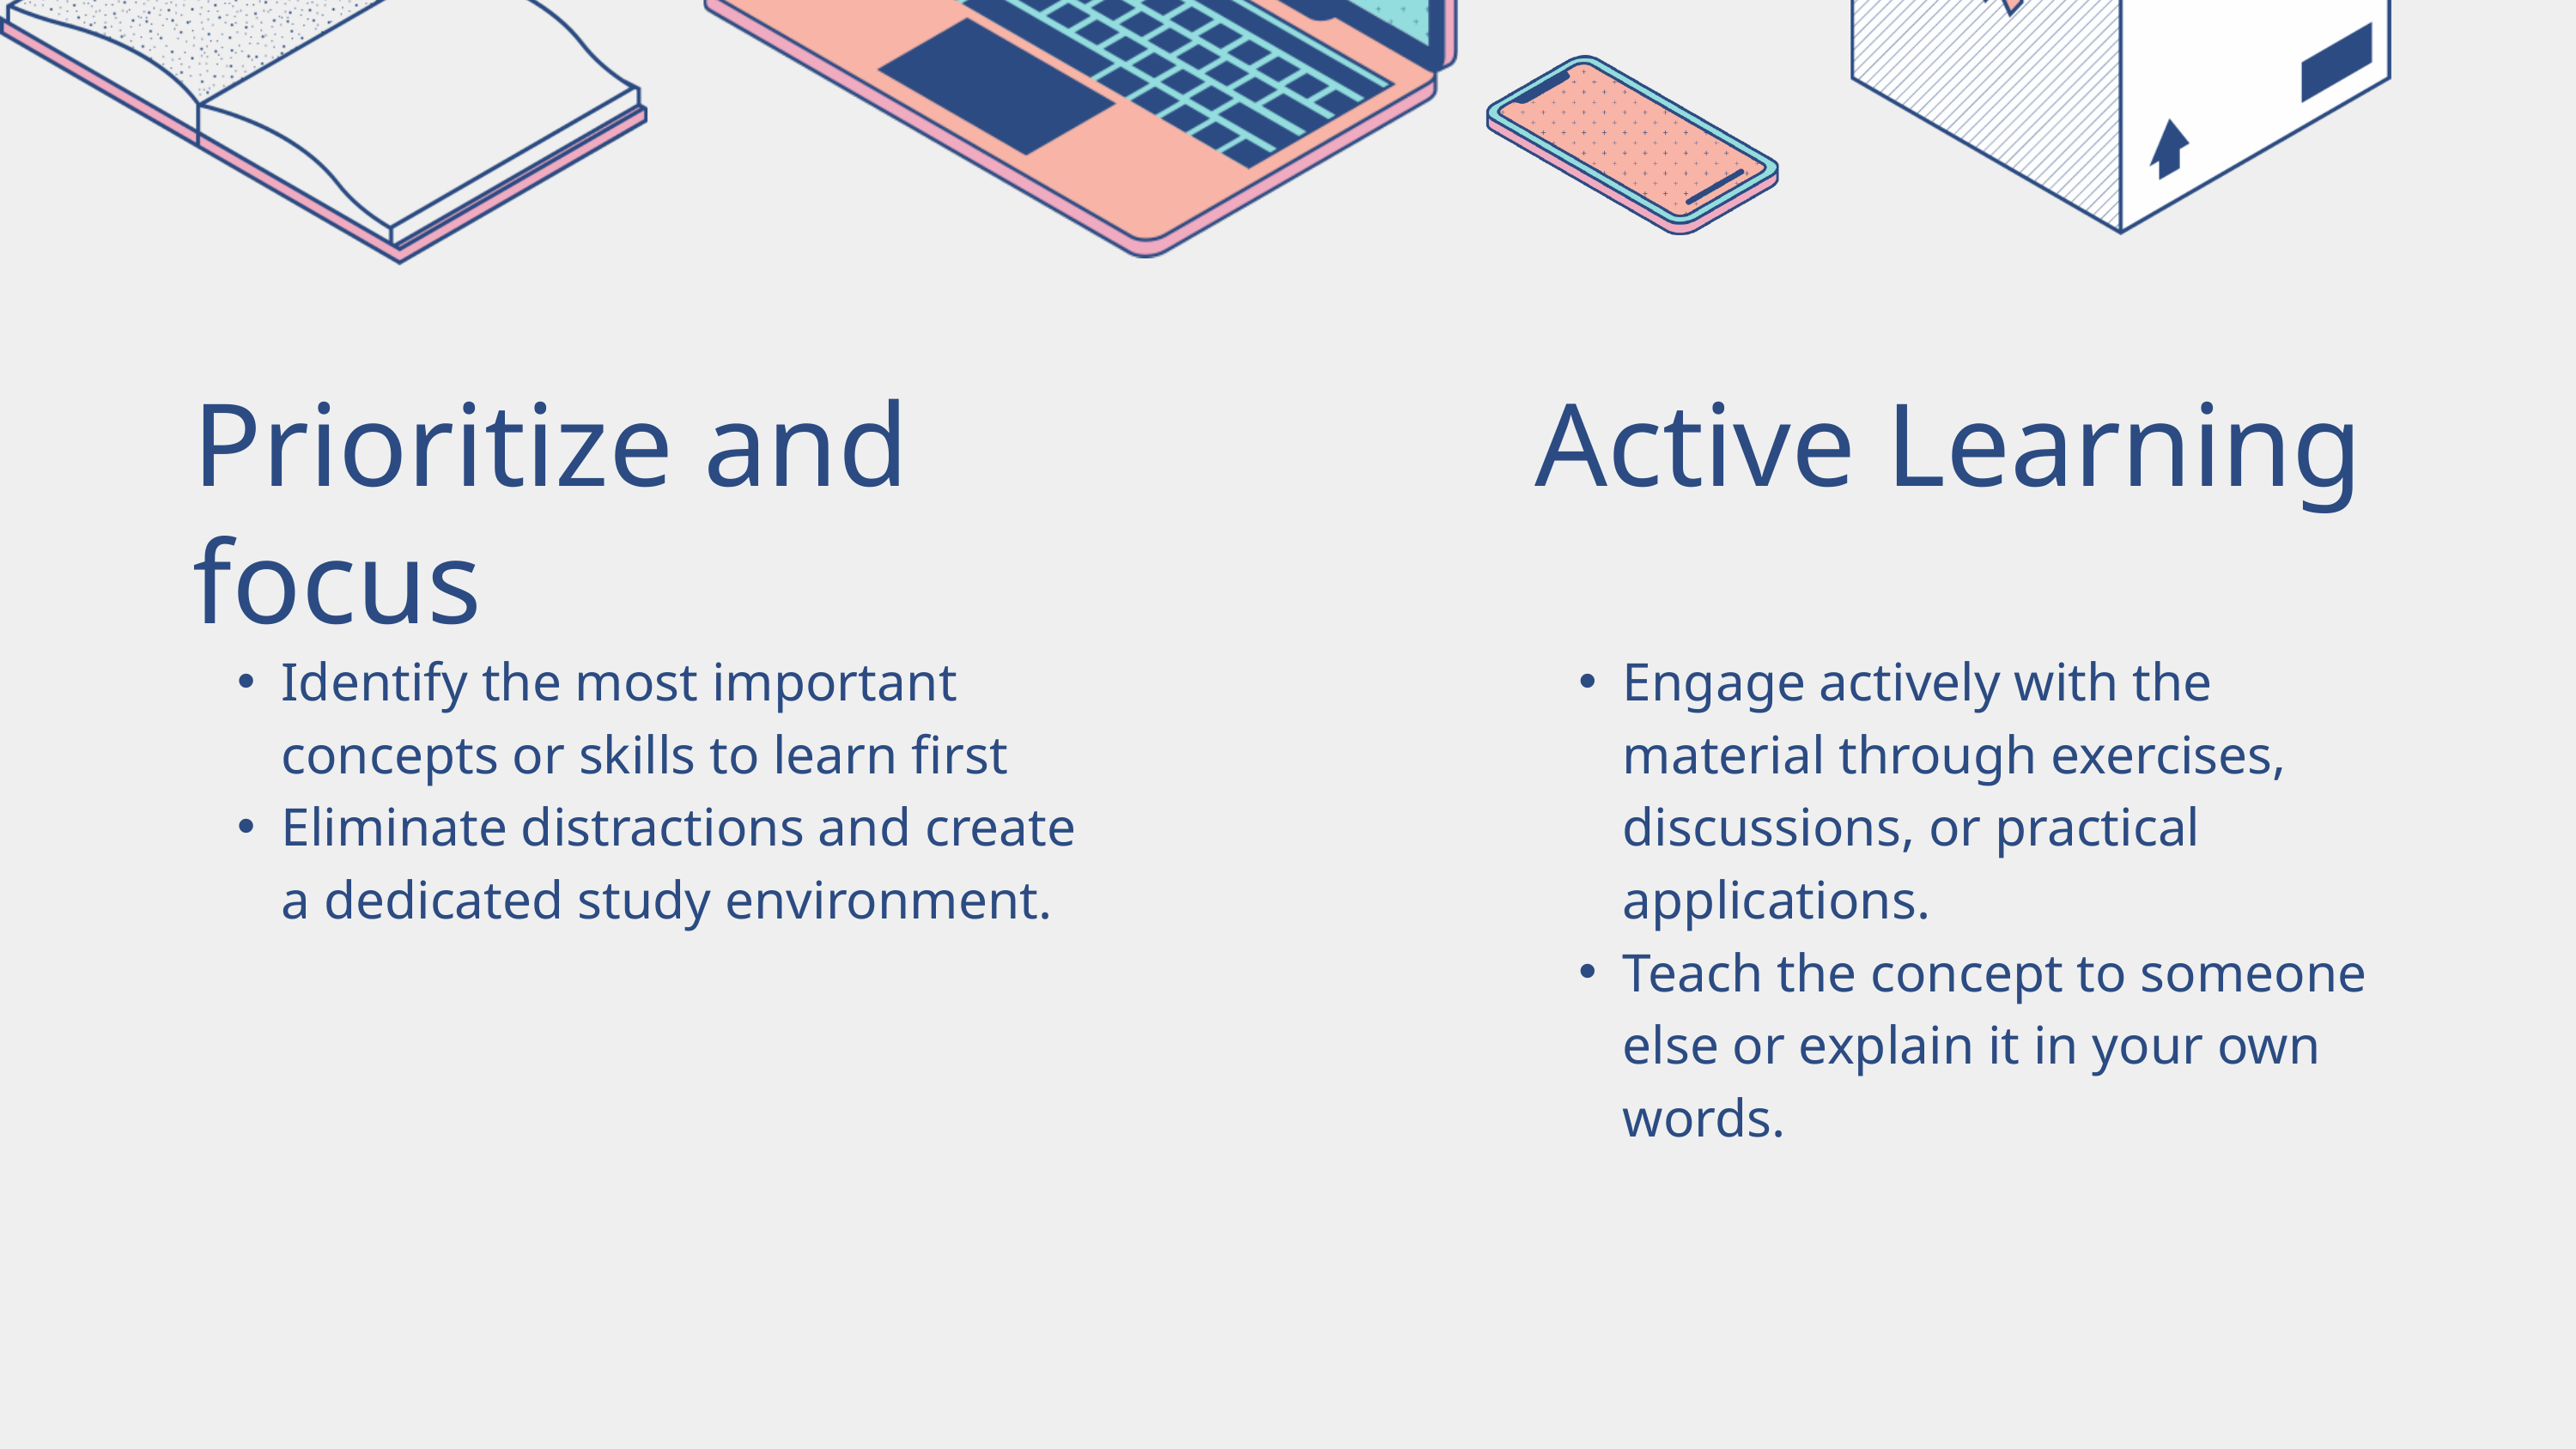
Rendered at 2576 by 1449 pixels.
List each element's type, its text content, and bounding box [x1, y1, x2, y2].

text_box Active Learning [1534, 372, 2384, 510]
text_box [1485, 55, 1779, 235]
text_box [703, 0, 1459, 258]
text_box Identify the most important concepts or skills to learn first Eliminate distractions and create a dedicated study environment. [192, 639, 1078, 1002]
text_box Prioritize and focus [192, 372, 1078, 639]
text_box [1850, 0, 2391, 235]
text_box [0, 0, 648, 265]
text_box Engage actively with the material through exercises, discussions, or practical applications. Teach the concept to someone else or explain it in your own words. [1534, 639, 2384, 1148]
